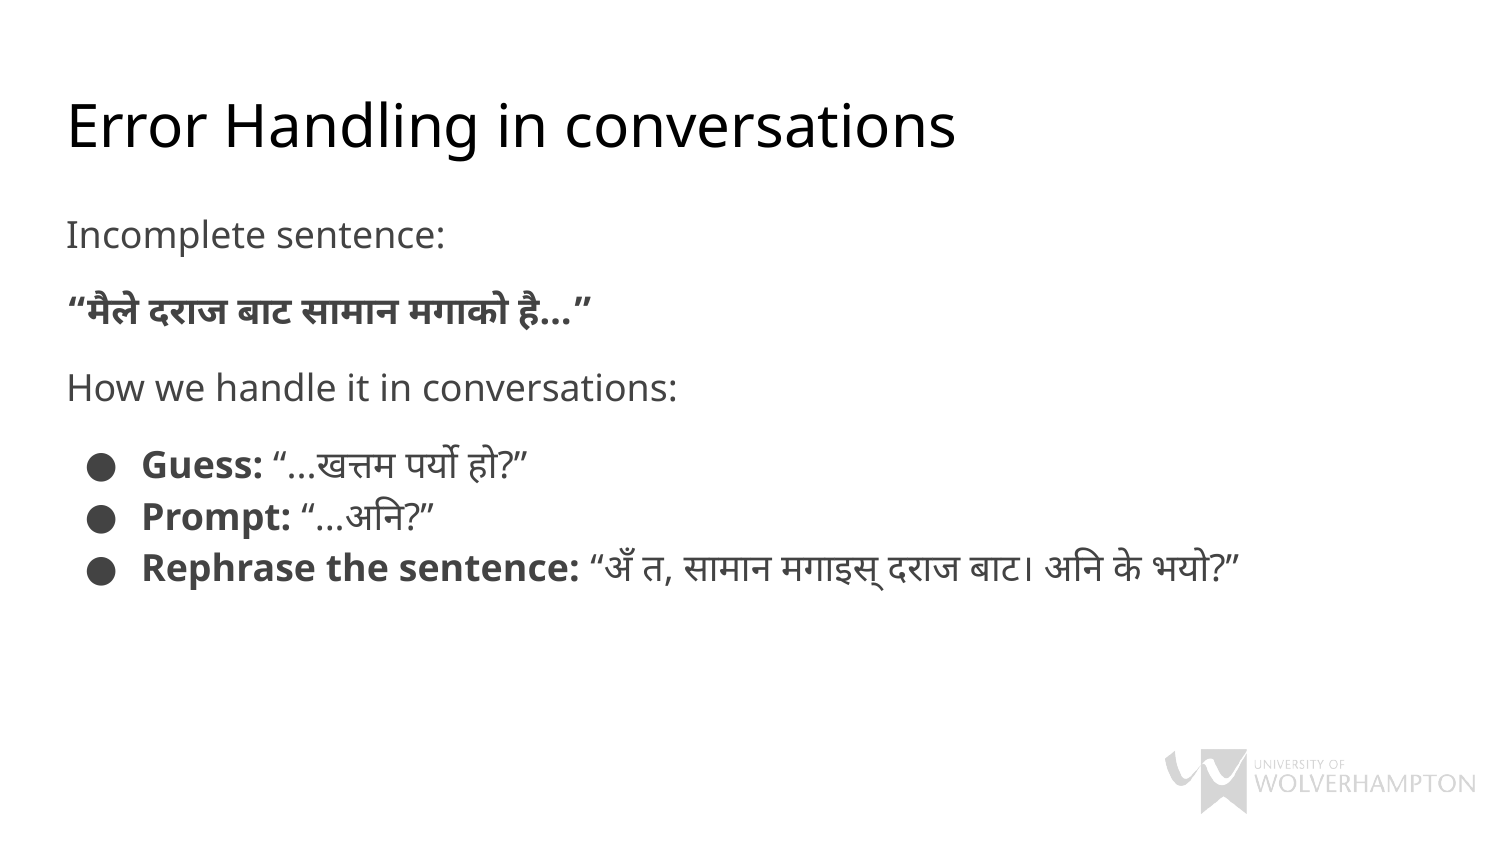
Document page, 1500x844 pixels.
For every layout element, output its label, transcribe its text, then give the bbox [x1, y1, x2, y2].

title Error Handling in conversations [51, 72, 1449, 176]
list Incomplete sentence: “मैले दराज बाट सामान मगाको है…” How we handle it in conversations: Guess: “...खत्तम पर्यो हो?” Prompt: “...अनि?” Rephrase the sentence: “अँ त, सामान मगाइस् दराज बाट। अनि के भयो?” [51, 189, 1449, 750]
